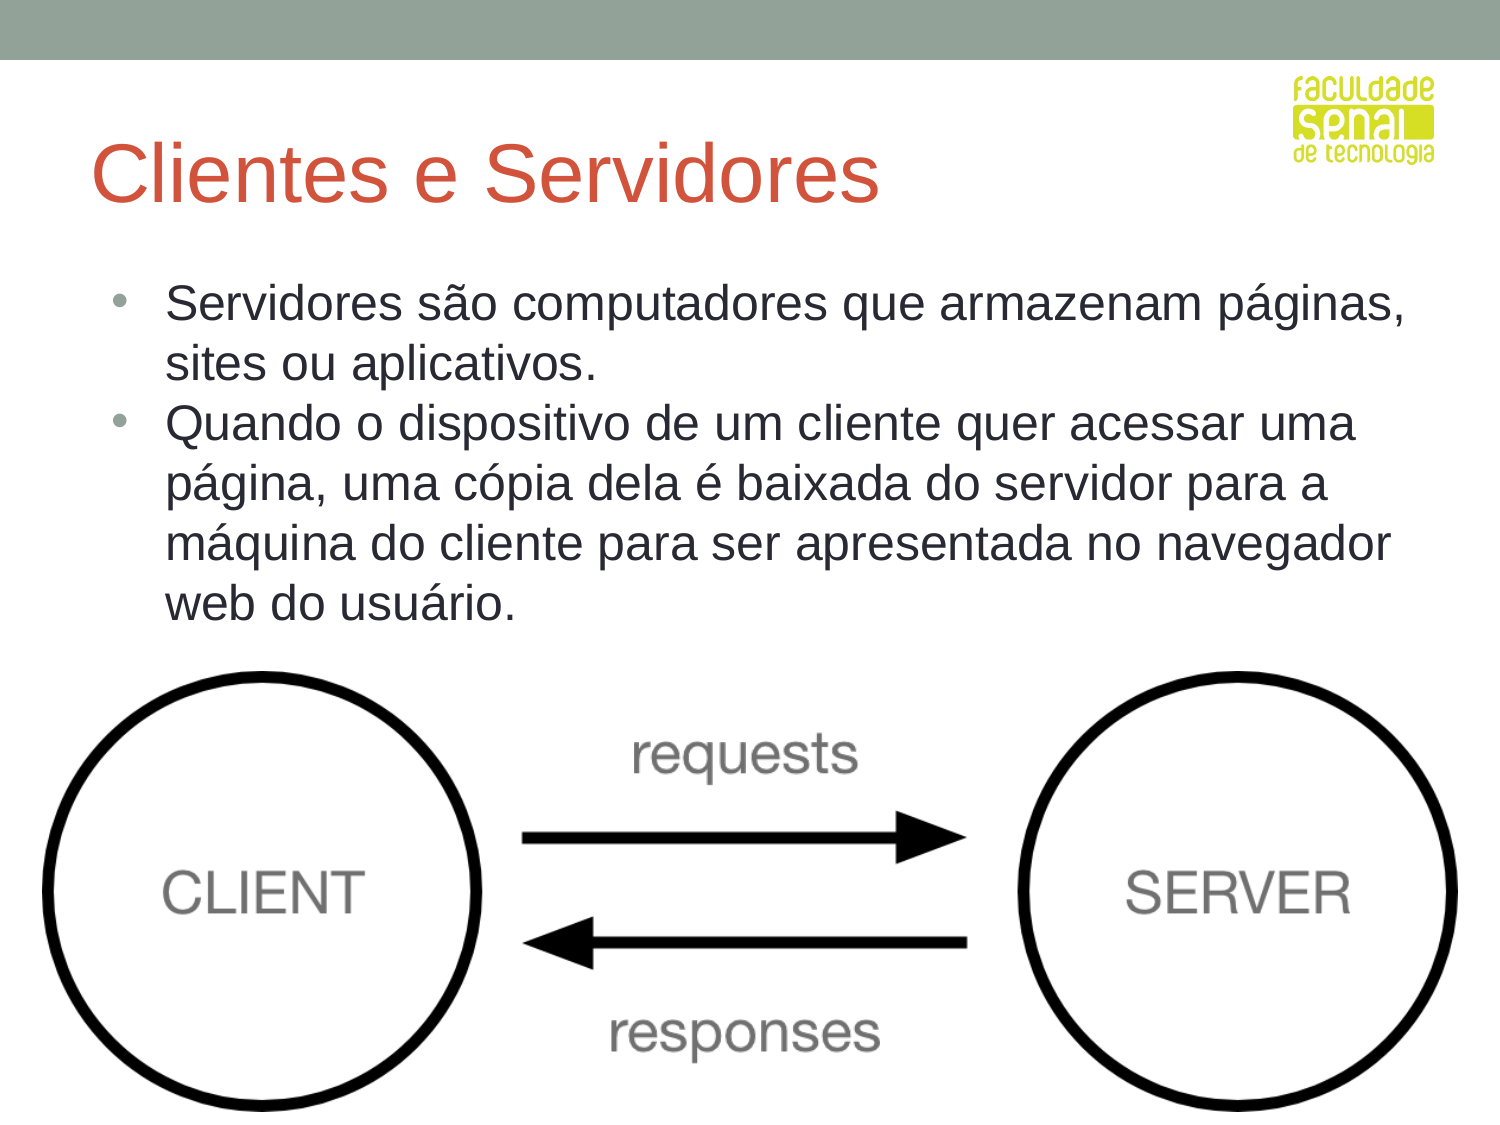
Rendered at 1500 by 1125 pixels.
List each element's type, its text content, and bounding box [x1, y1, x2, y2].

picture [1293, 76, 1434, 165]
title Clientes e Servidores [75, 87, 1425, 251]
picture [42, 671, 1458, 1112]
list Servidores são computadores que armazenam páginas, sites ou aplicativos. Quando o dispositivo de um cliente quer acessar uma página, uma cópia dela é baixada do servidor para a máquina do cliente para ser apresentada no navegador web do usuário. [75, 262, 1425, 670]
